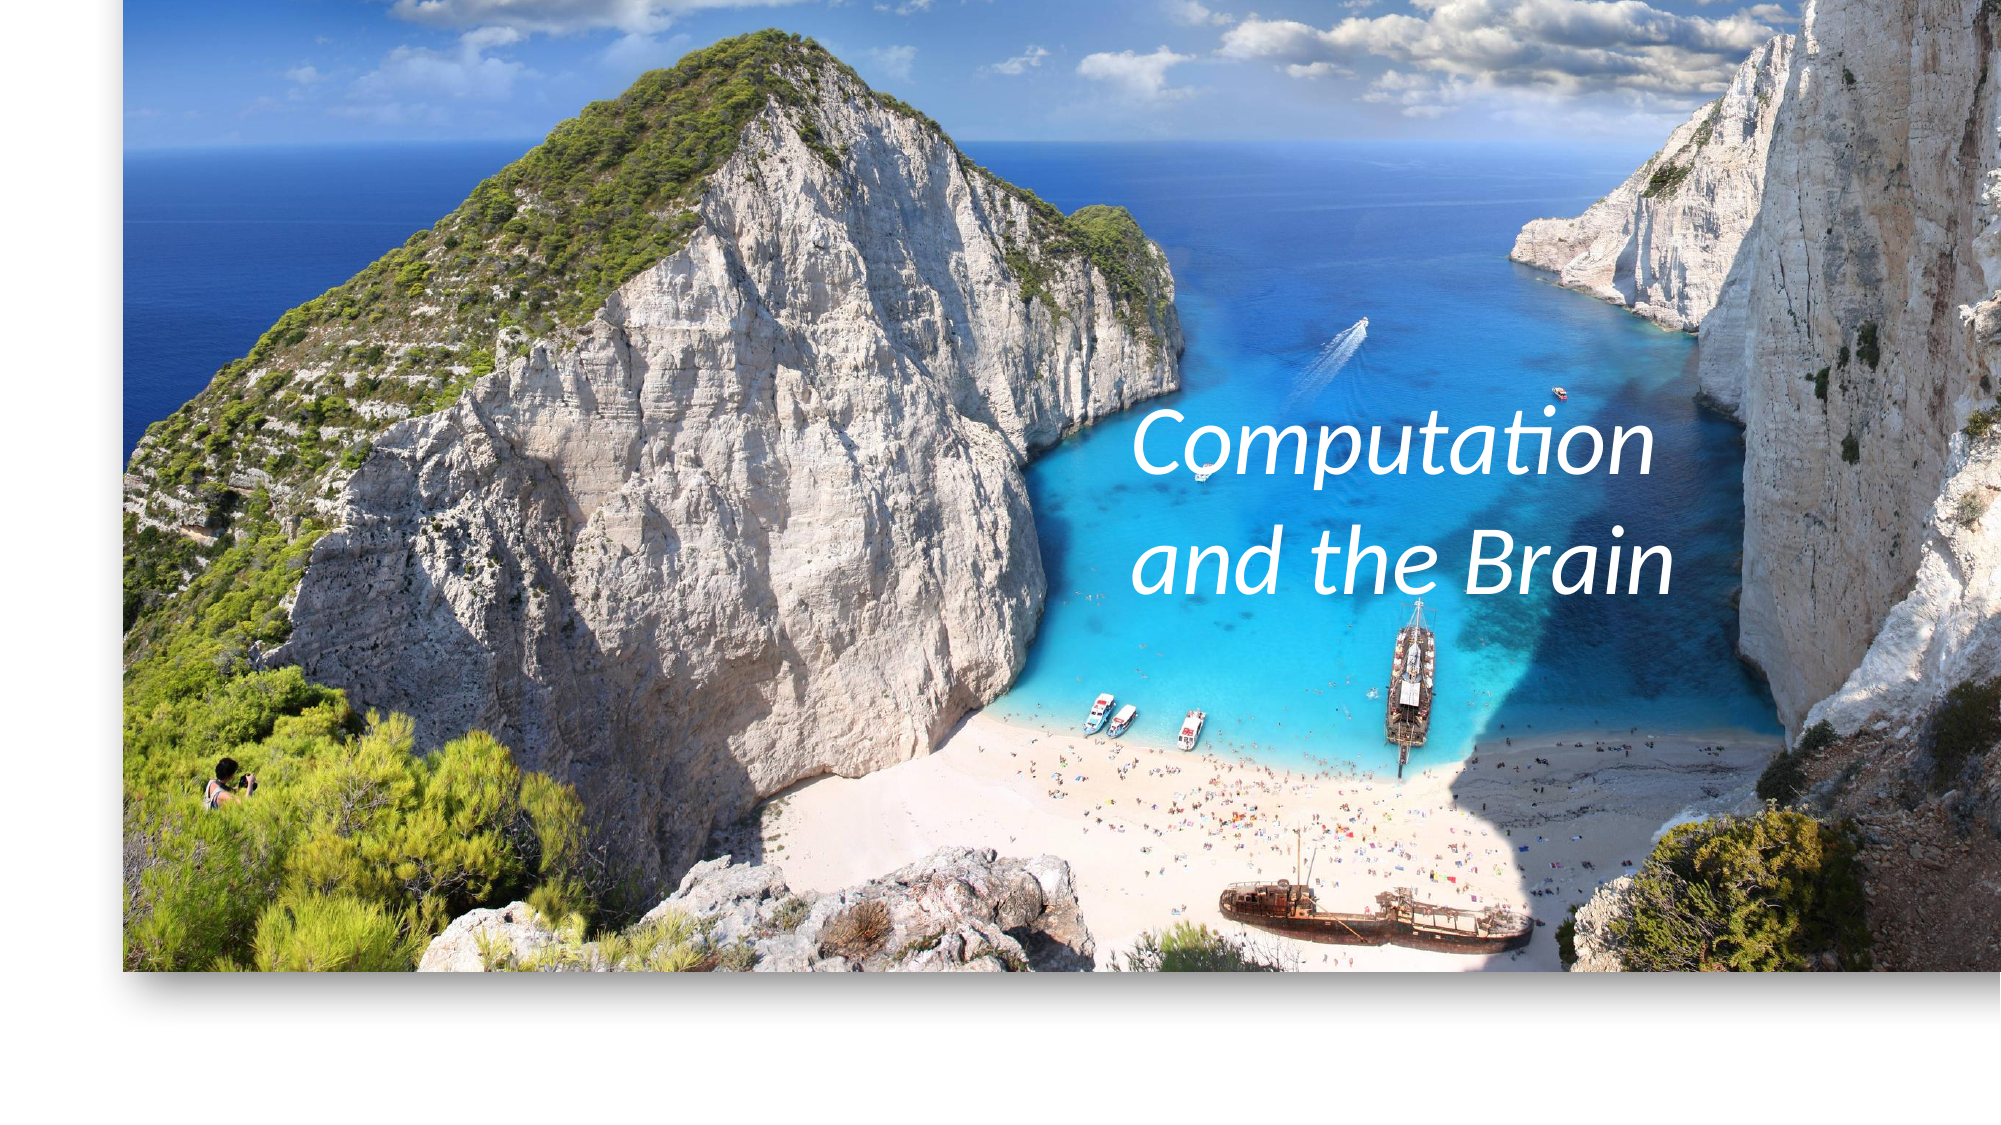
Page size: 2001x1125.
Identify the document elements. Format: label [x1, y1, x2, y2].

list [123, 0, 2000, 972]
